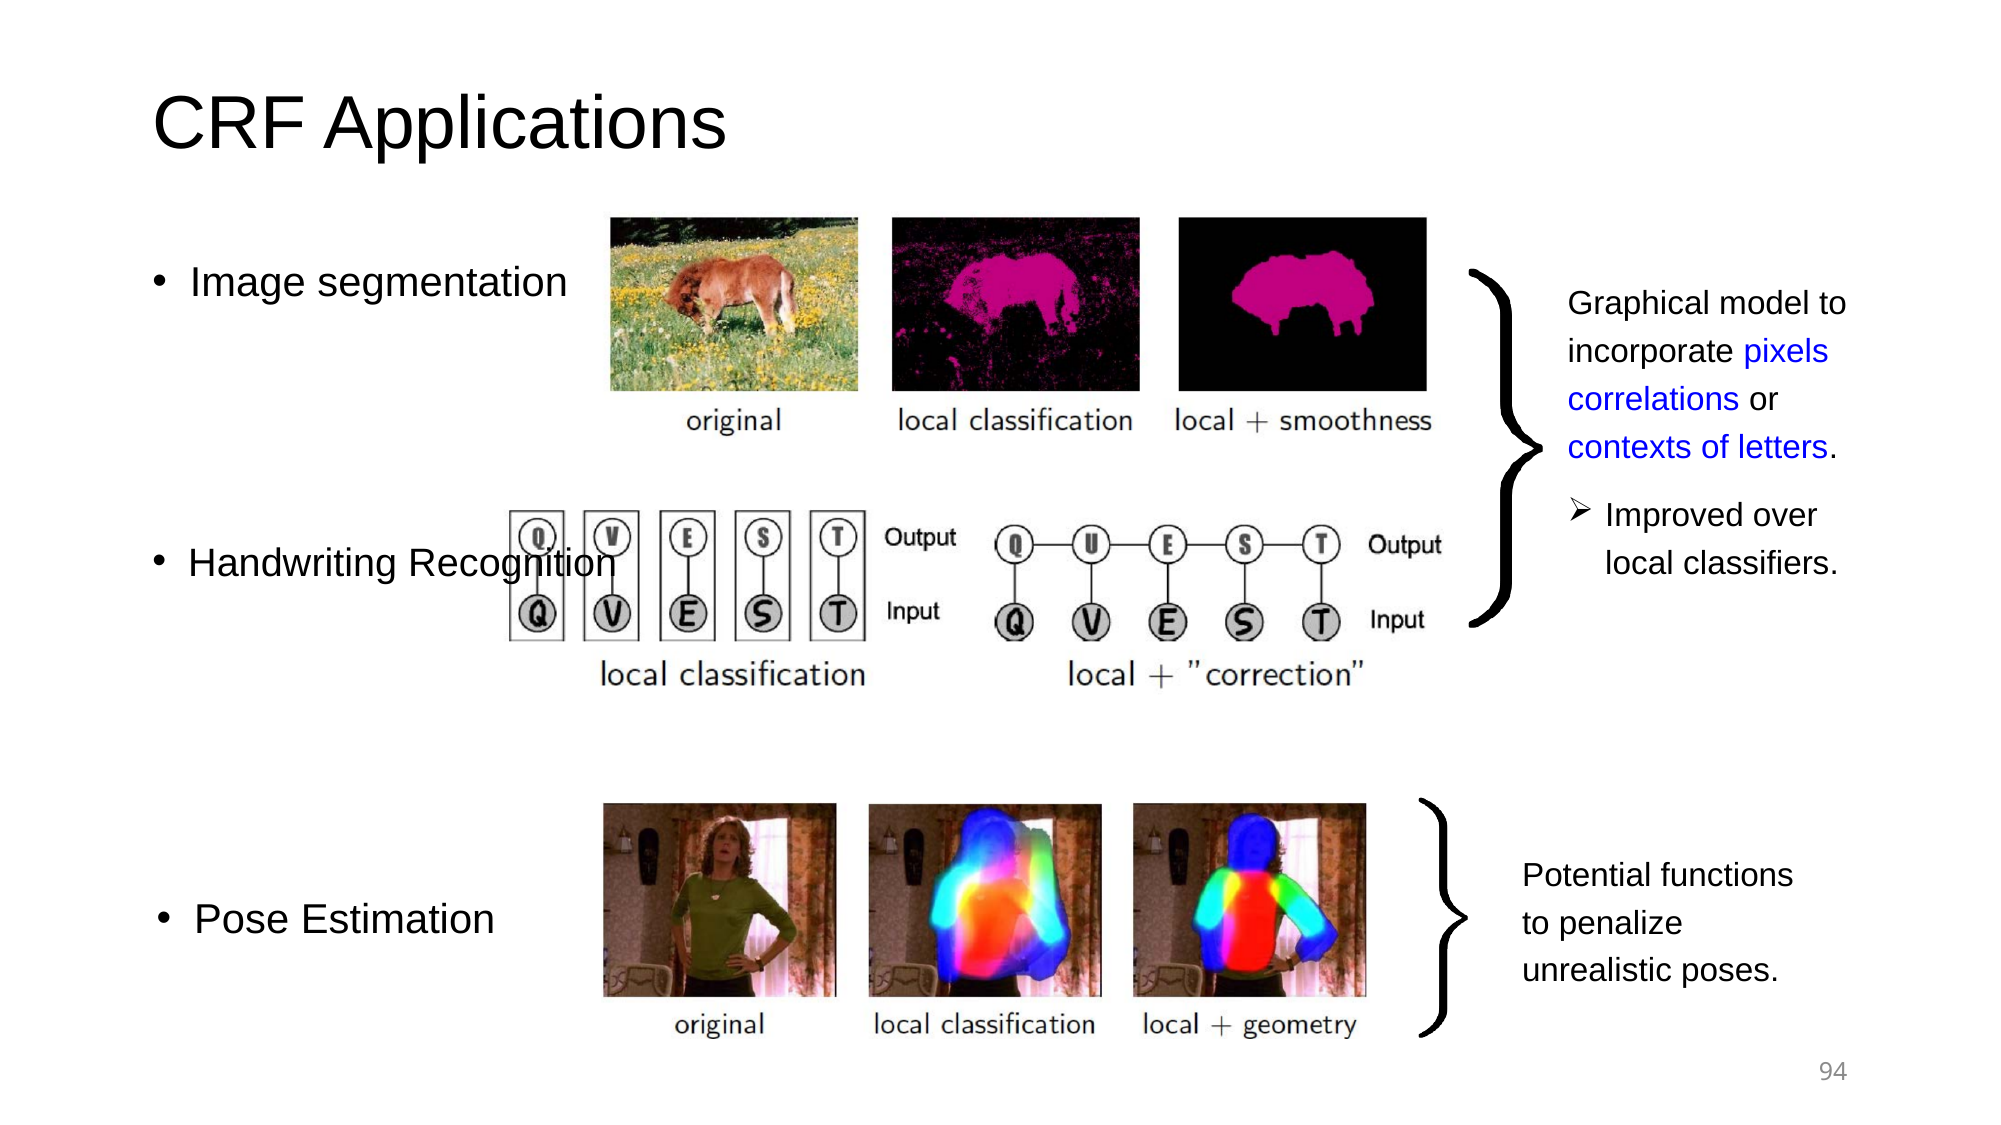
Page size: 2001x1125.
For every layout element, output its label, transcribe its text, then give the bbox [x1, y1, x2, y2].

list Image segmentation [137, 237, 601, 324]
title CRF Applications [137, 59, 1863, 189]
picture [1468, 268, 1543, 628]
text_box Handwriting Recognition [137, 519, 494, 643]
text_box Potential functions to penalize unrealistic poses. [1507, 837, 1811, 1006]
picture [494, 498, 1459, 701]
picture [601, 207, 1441, 440]
text_box Pose Estimation [141, 874, 601, 961]
slide_number 94 [1412, 1042, 1863, 1103]
picture [1418, 797, 1469, 1038]
text_box Graphical model to incorporate pixels correlations or contexts of letters. Improved over local classifiers. [1552, 265, 1869, 600]
picture [601, 802, 1370, 1041]
